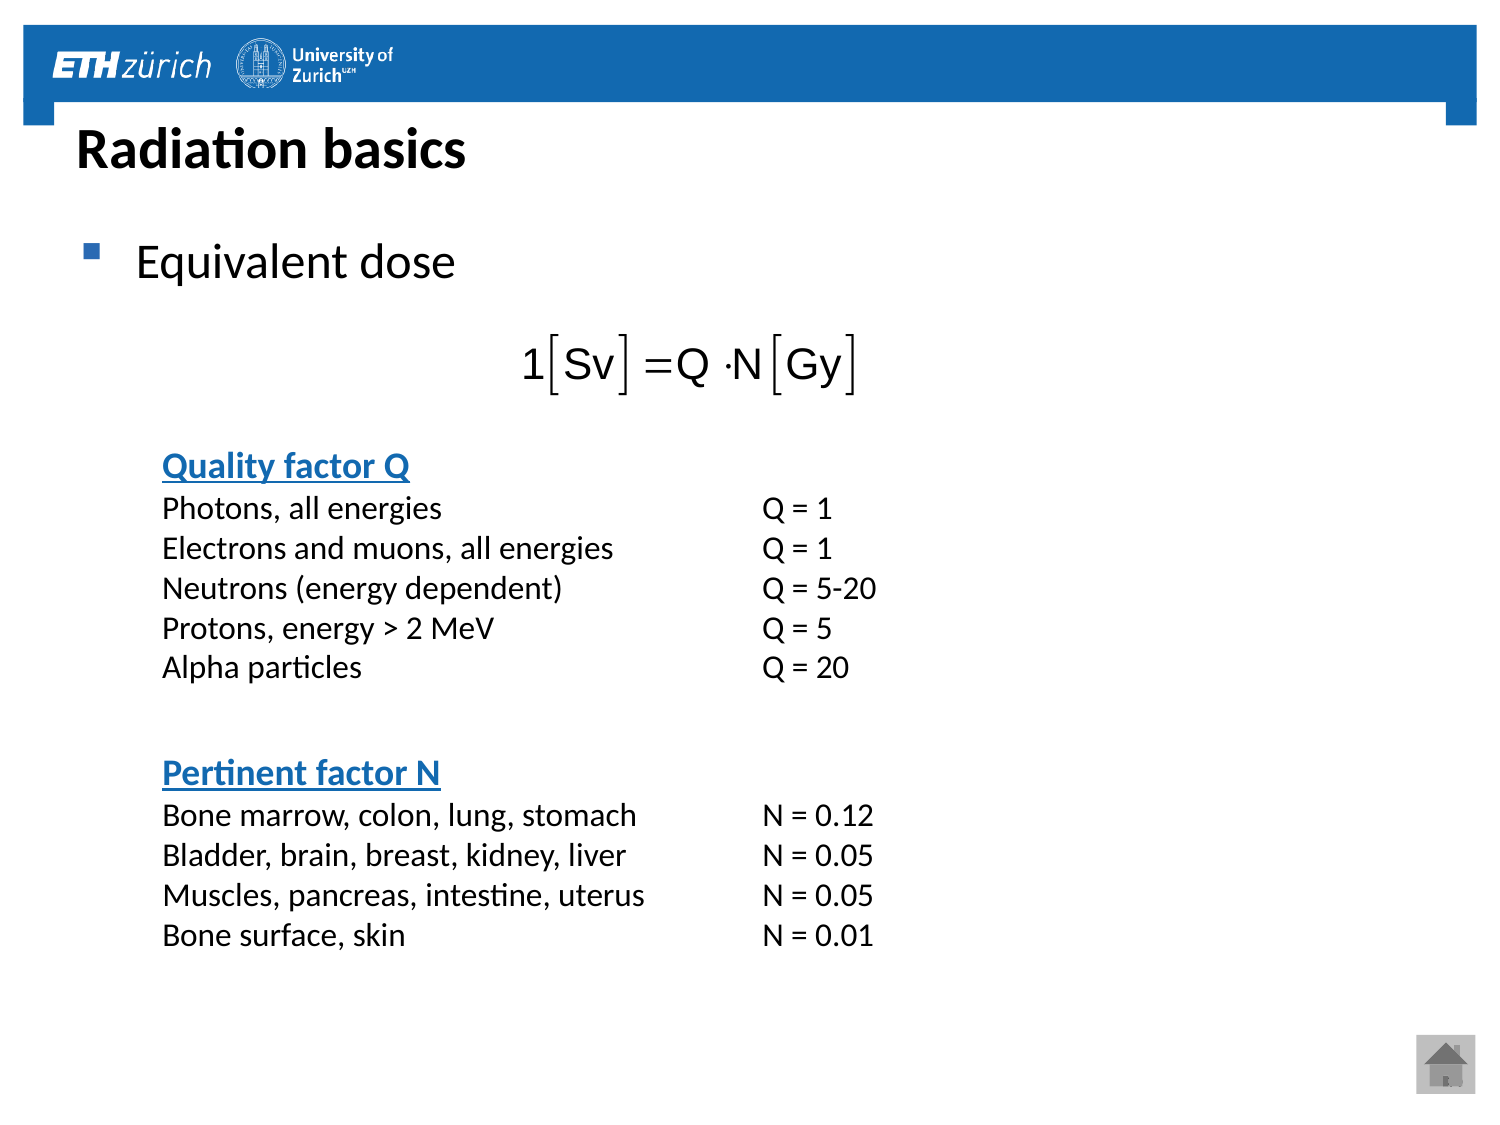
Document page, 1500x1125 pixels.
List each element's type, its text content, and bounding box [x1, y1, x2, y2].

text_box Pertinent factor N Bone marrow, colon, lung, stomach N = 0.12 Bladder, brain, breast, kidney, liver N = 0.05 Muscles, pancreas, intestine, uterus N = 0.05 Bone surface, skin N = 0.01 [147, 740, 1058, 961]
slide_number 39 [1413, 1052, 1479, 1113]
title Radiation basics [53, 101, 1447, 199]
text_box [1416, 1034, 1476, 1094]
text_box Equivalent dose [64, 197, 1317, 304]
text_box Quality factor Q Photons, all energies Q = 1 Electrons and muons, all energies Q = 1 Neutrons (energy dependent) Q = 5-20 Protons, energy > 2 MeV Q = 5 Alpha particles Q = 20 [147, 433, 998, 693]
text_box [518, 331, 863, 406]
